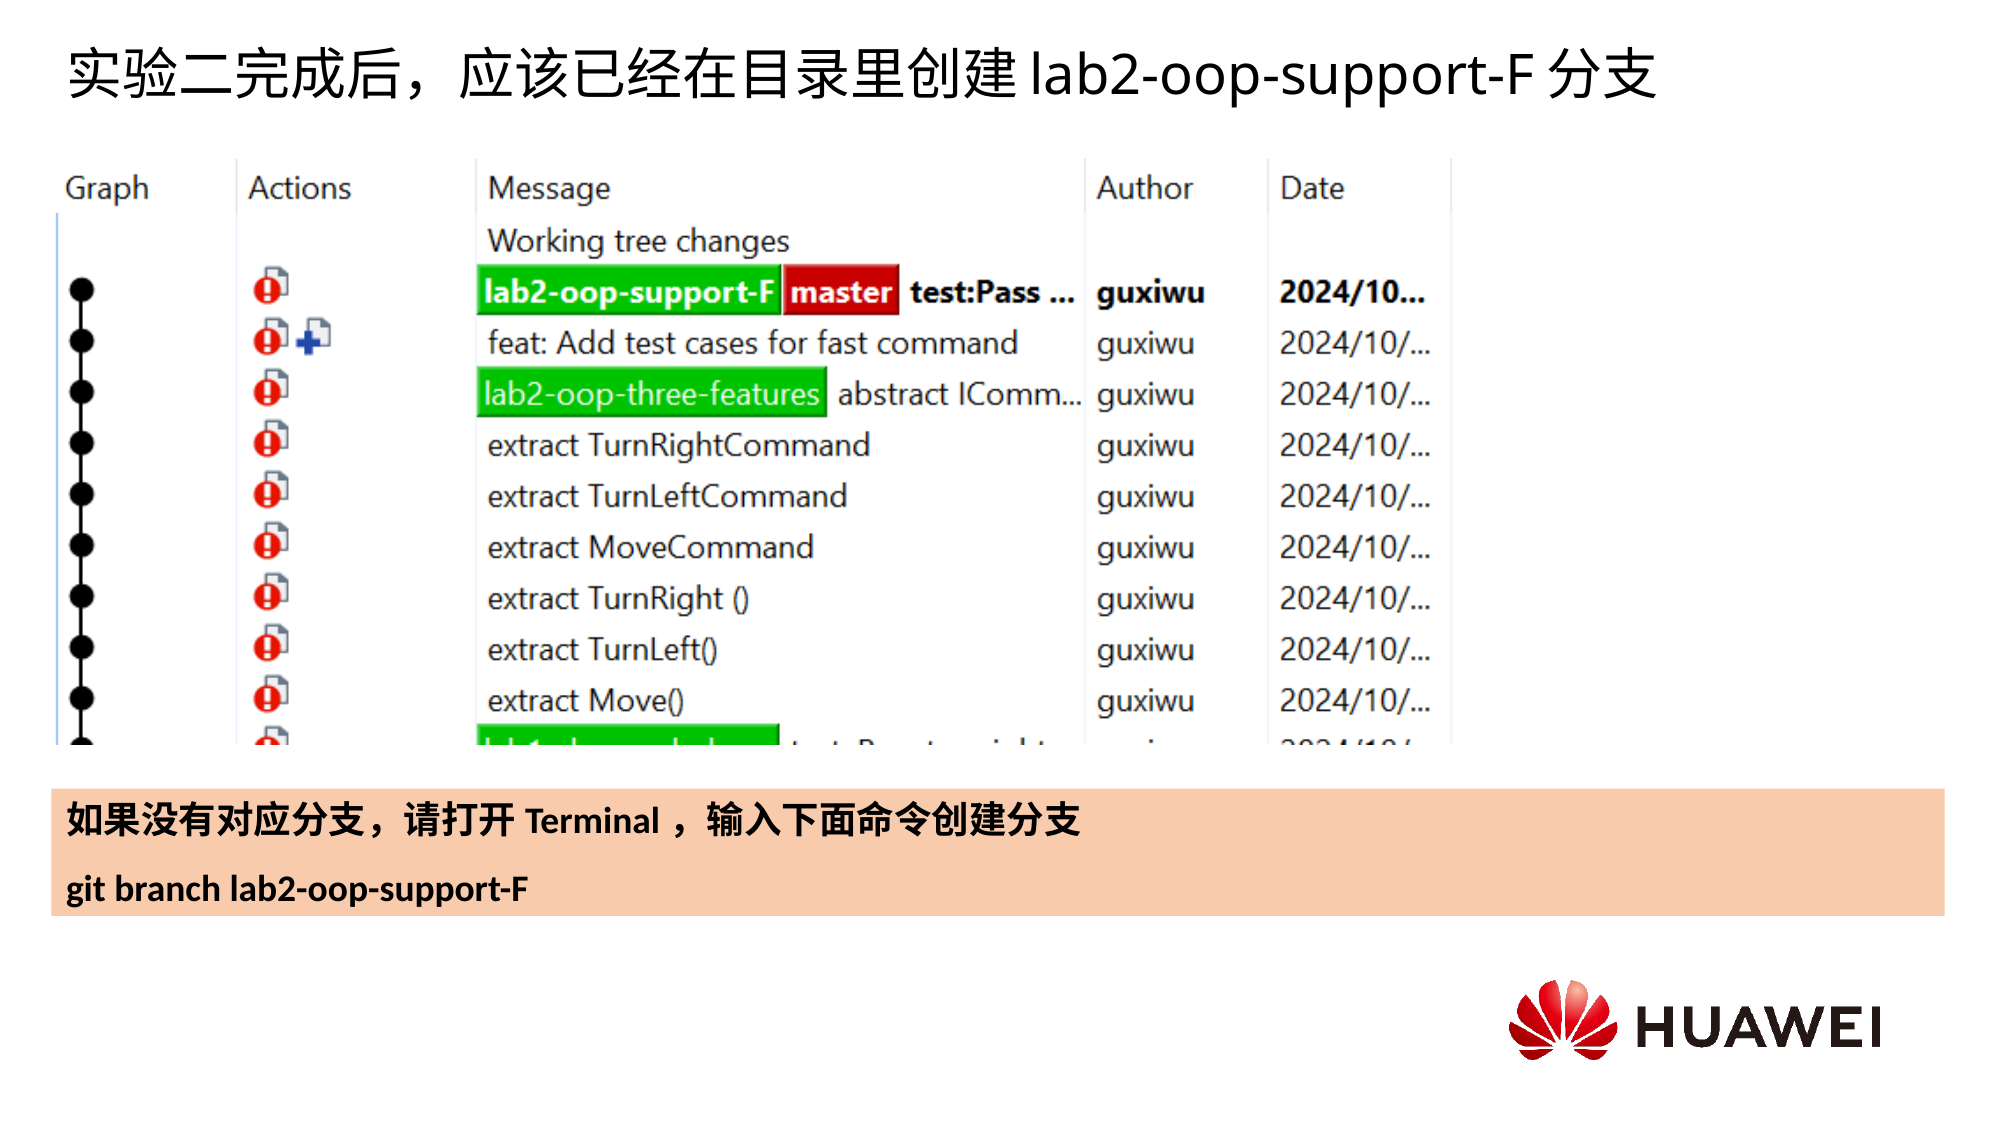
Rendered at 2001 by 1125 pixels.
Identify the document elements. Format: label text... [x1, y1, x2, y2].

picture [53, 156, 1602, 745]
text_box 如果没有对应分支，请打开Terminal，输入下面命令创建分支 git branch lab2-oop-support-F [51, 788, 1945, 916]
picture [1509, 980, 1880, 1060]
title 实验二完成后，应该已经在目录里创建lab2-oop-support-F分支 [51, 38, 1945, 158]
